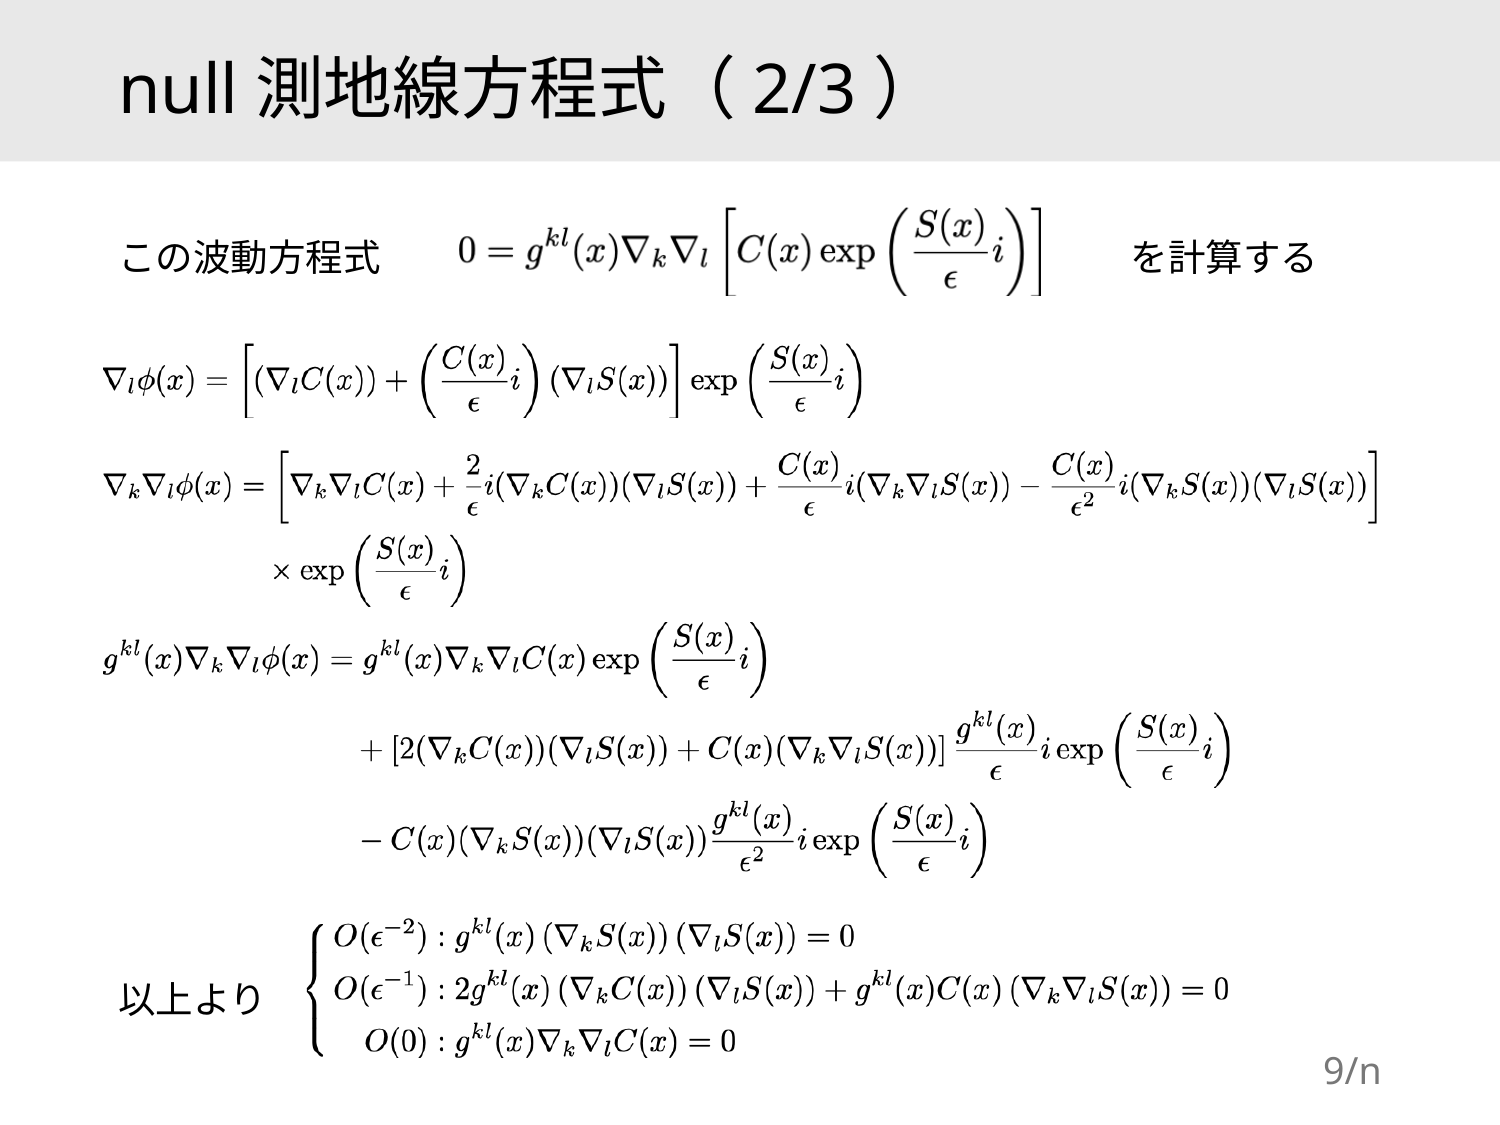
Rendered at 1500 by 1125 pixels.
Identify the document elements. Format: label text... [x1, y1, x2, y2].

picture [102, 342, 863, 418]
list この波動方程式 を計算する 以上より [103, 203, 1397, 1065]
picture [458, 206, 1042, 297]
title null測地線方程式（2/3） [103, 11, 1397, 173]
picture [102, 622, 1232, 879]
text_box [0, 0, 1500, 163]
picture [102, 449, 1379, 607]
picture [306, 917, 1229, 1058]
slide_number 9/n [1059, 1042, 1397, 1103]
